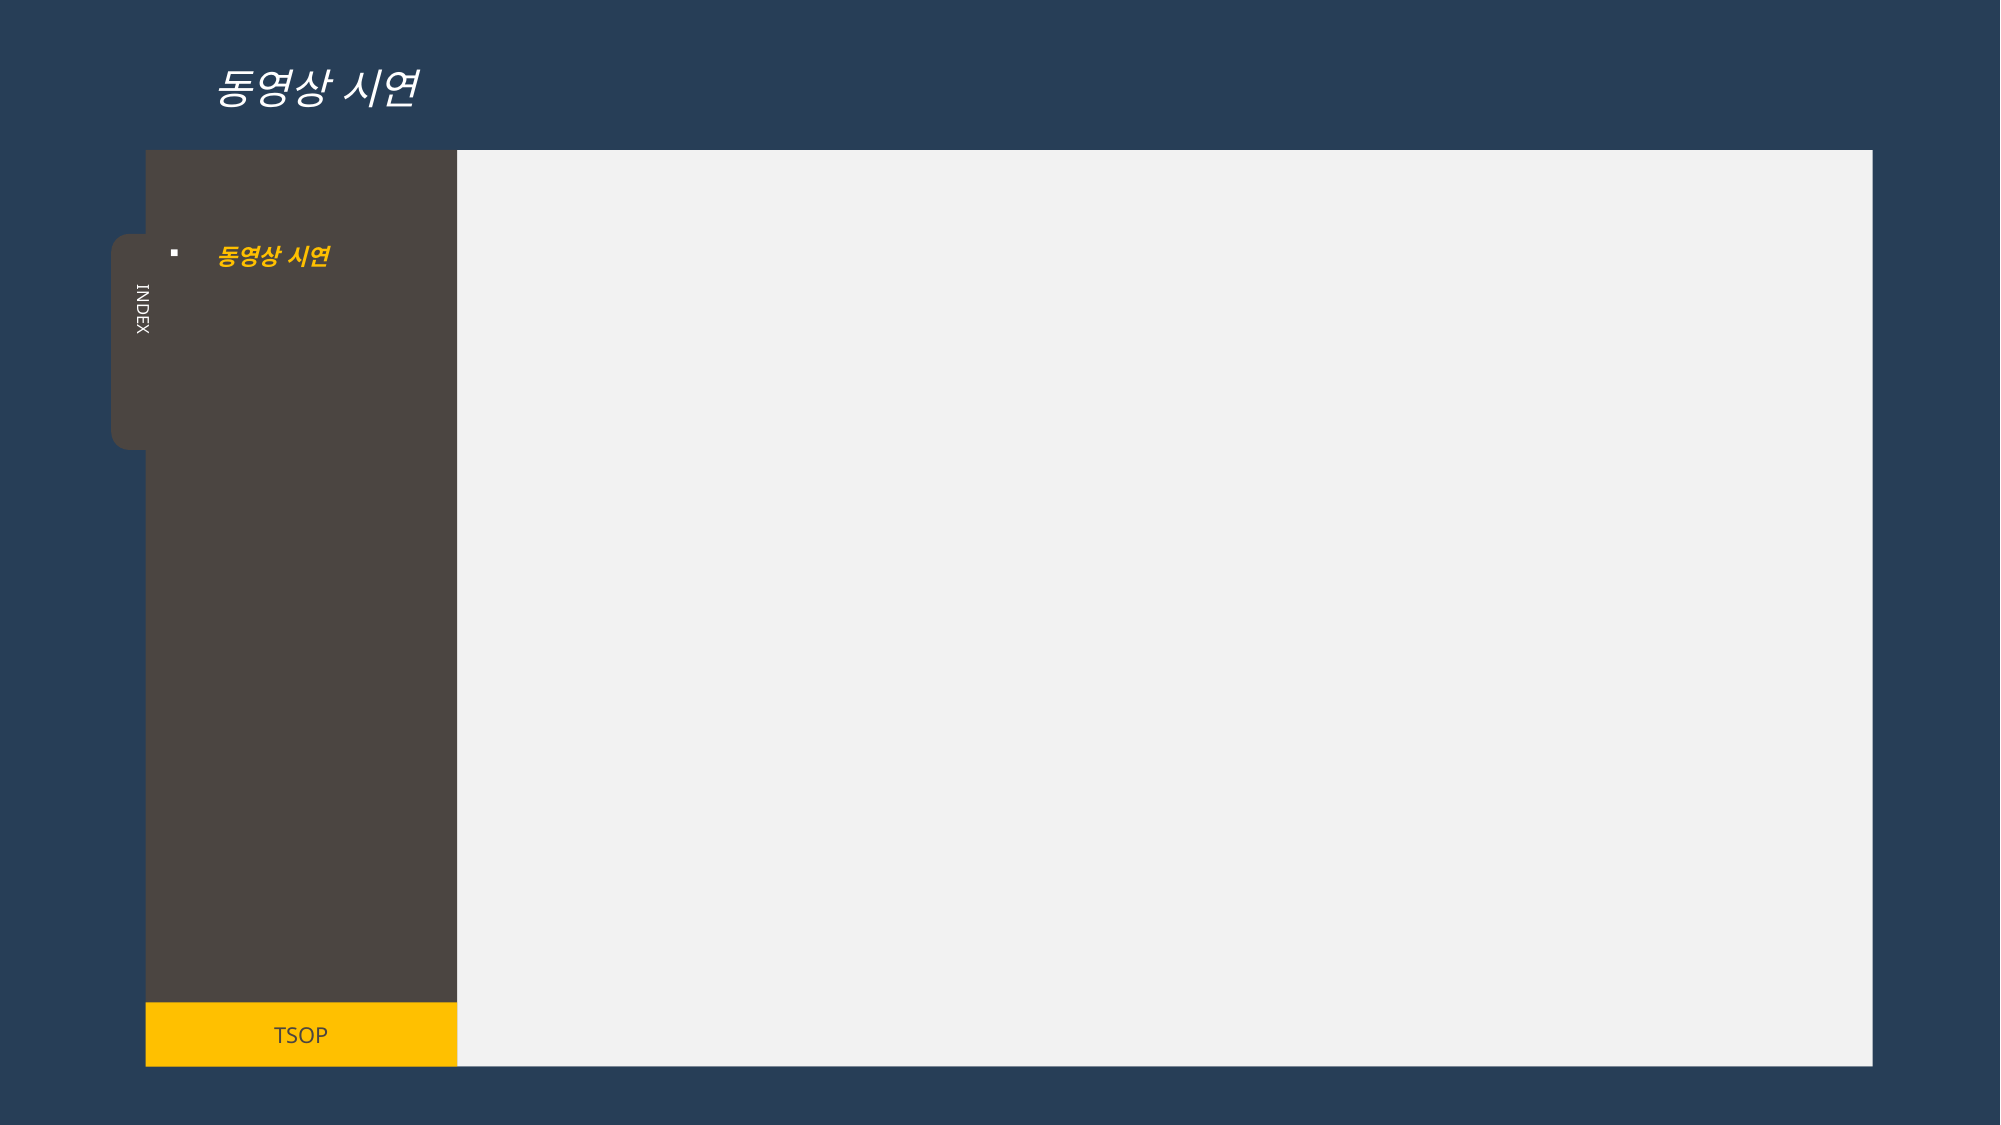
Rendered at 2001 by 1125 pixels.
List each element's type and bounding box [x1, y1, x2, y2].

text_box [110, 149, 458, 1067]
text_box [0, 0, 2000, 1125]
